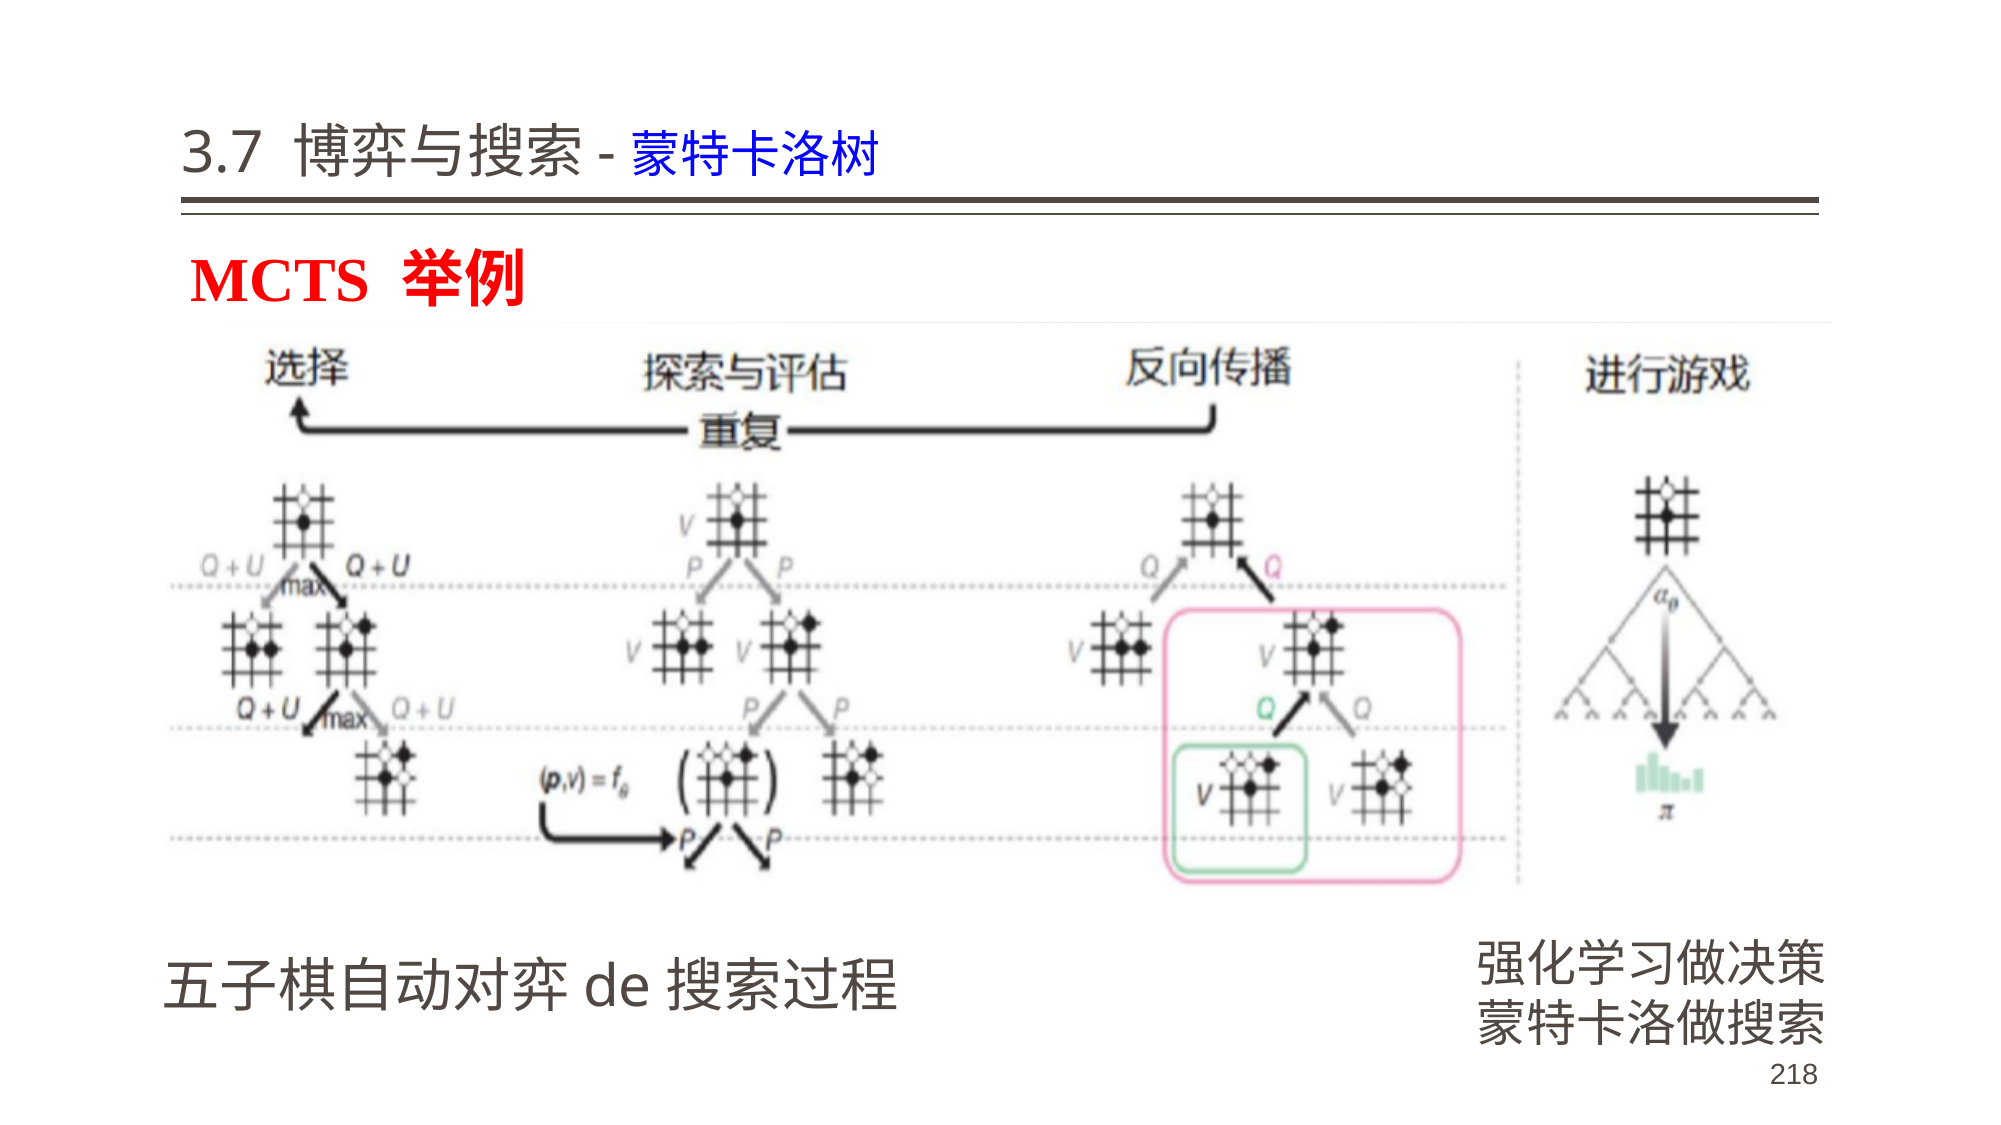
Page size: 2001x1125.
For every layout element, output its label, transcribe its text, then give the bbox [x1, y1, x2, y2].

slide_number 218 [1518, 1059, 1819, 1103]
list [161, 321, 1833, 910]
title 3.7 博弈与搜索-蒙特卡洛树 [181, 12, 1819, 193]
text_box MCTS 举例 [175, 231, 542, 319]
text_box 强化学习做决策 蒙特卡洛做搜索 [1386, 924, 1928, 1059]
text_box 五子棋自动对弈de搜索过程 [161, 924, 1276, 1027]
